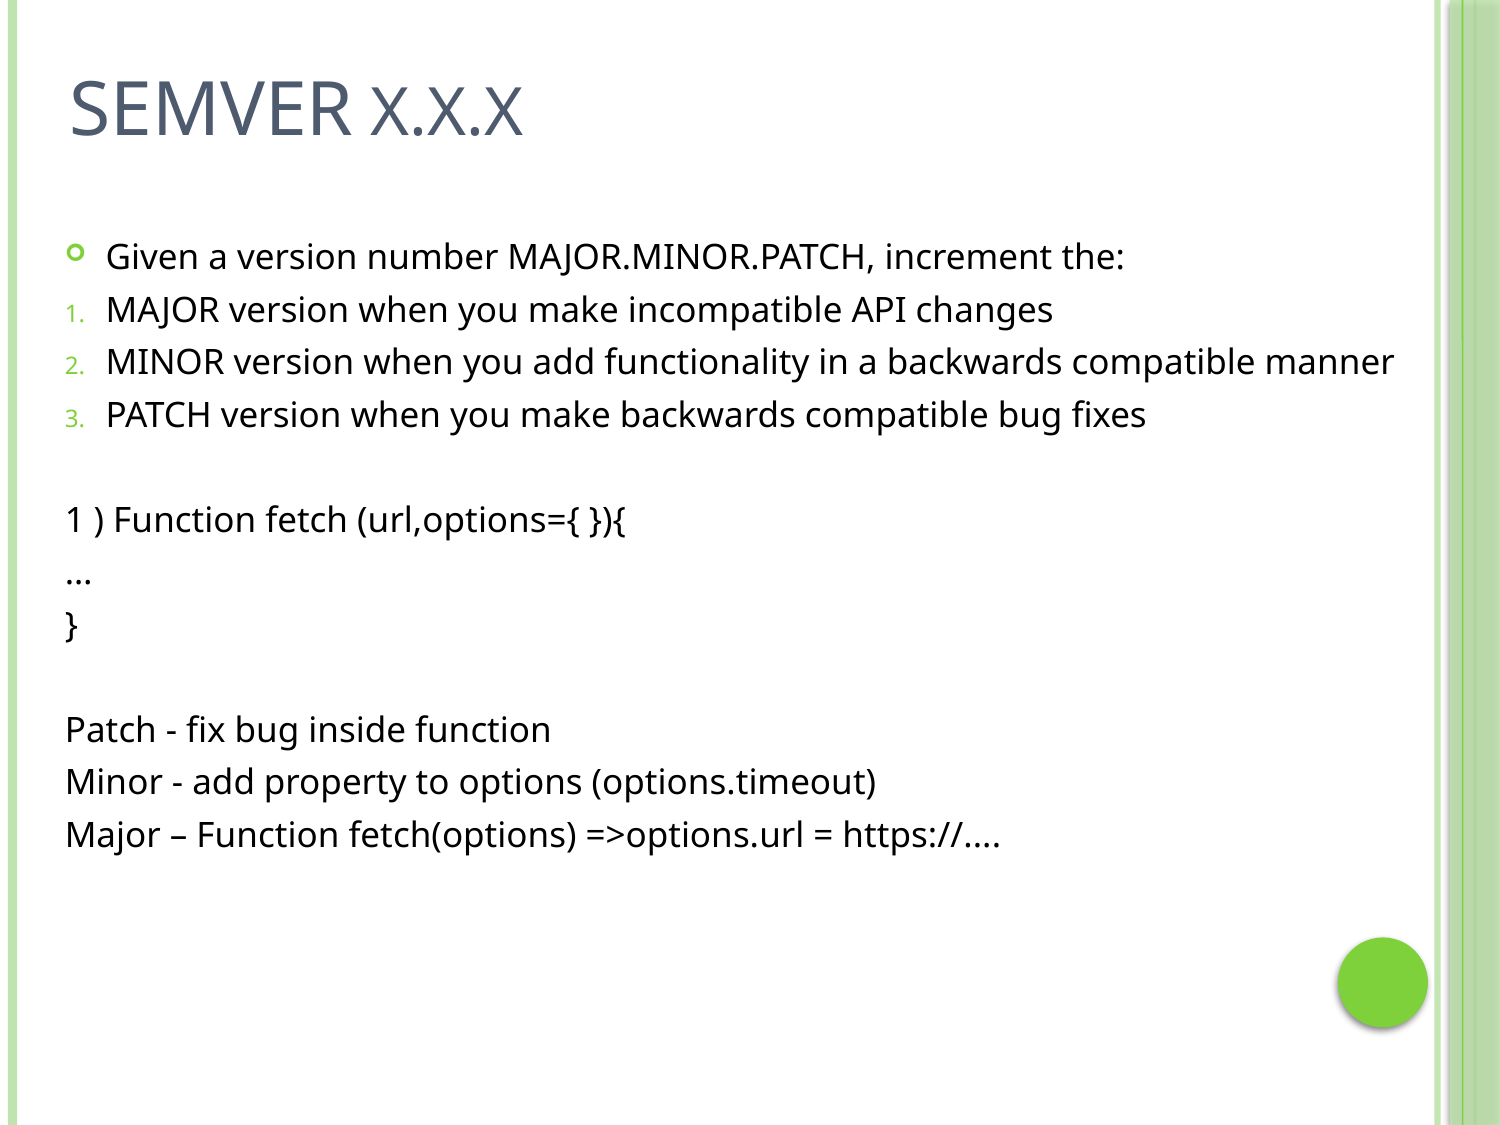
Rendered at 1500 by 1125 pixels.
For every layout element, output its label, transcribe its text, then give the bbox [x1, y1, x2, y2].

list Given a version number MAJOR.MINOR.PATCH, increment the: MAJOR version when you make incompatible API changes MINOR version when you add functionality in a backwards compatible manner PATCH version when you make backwards compatible bug fixes 1 ) Function fetch (url,options={ }){ … } Patch - fix bug inside function Minor - add property to options (options.timeout) Major – Function fetch(options) =>options.url = https://.... [50, 174, 1413, 1000]
title Semver X.X.X [54, 125, 1305, 174]
